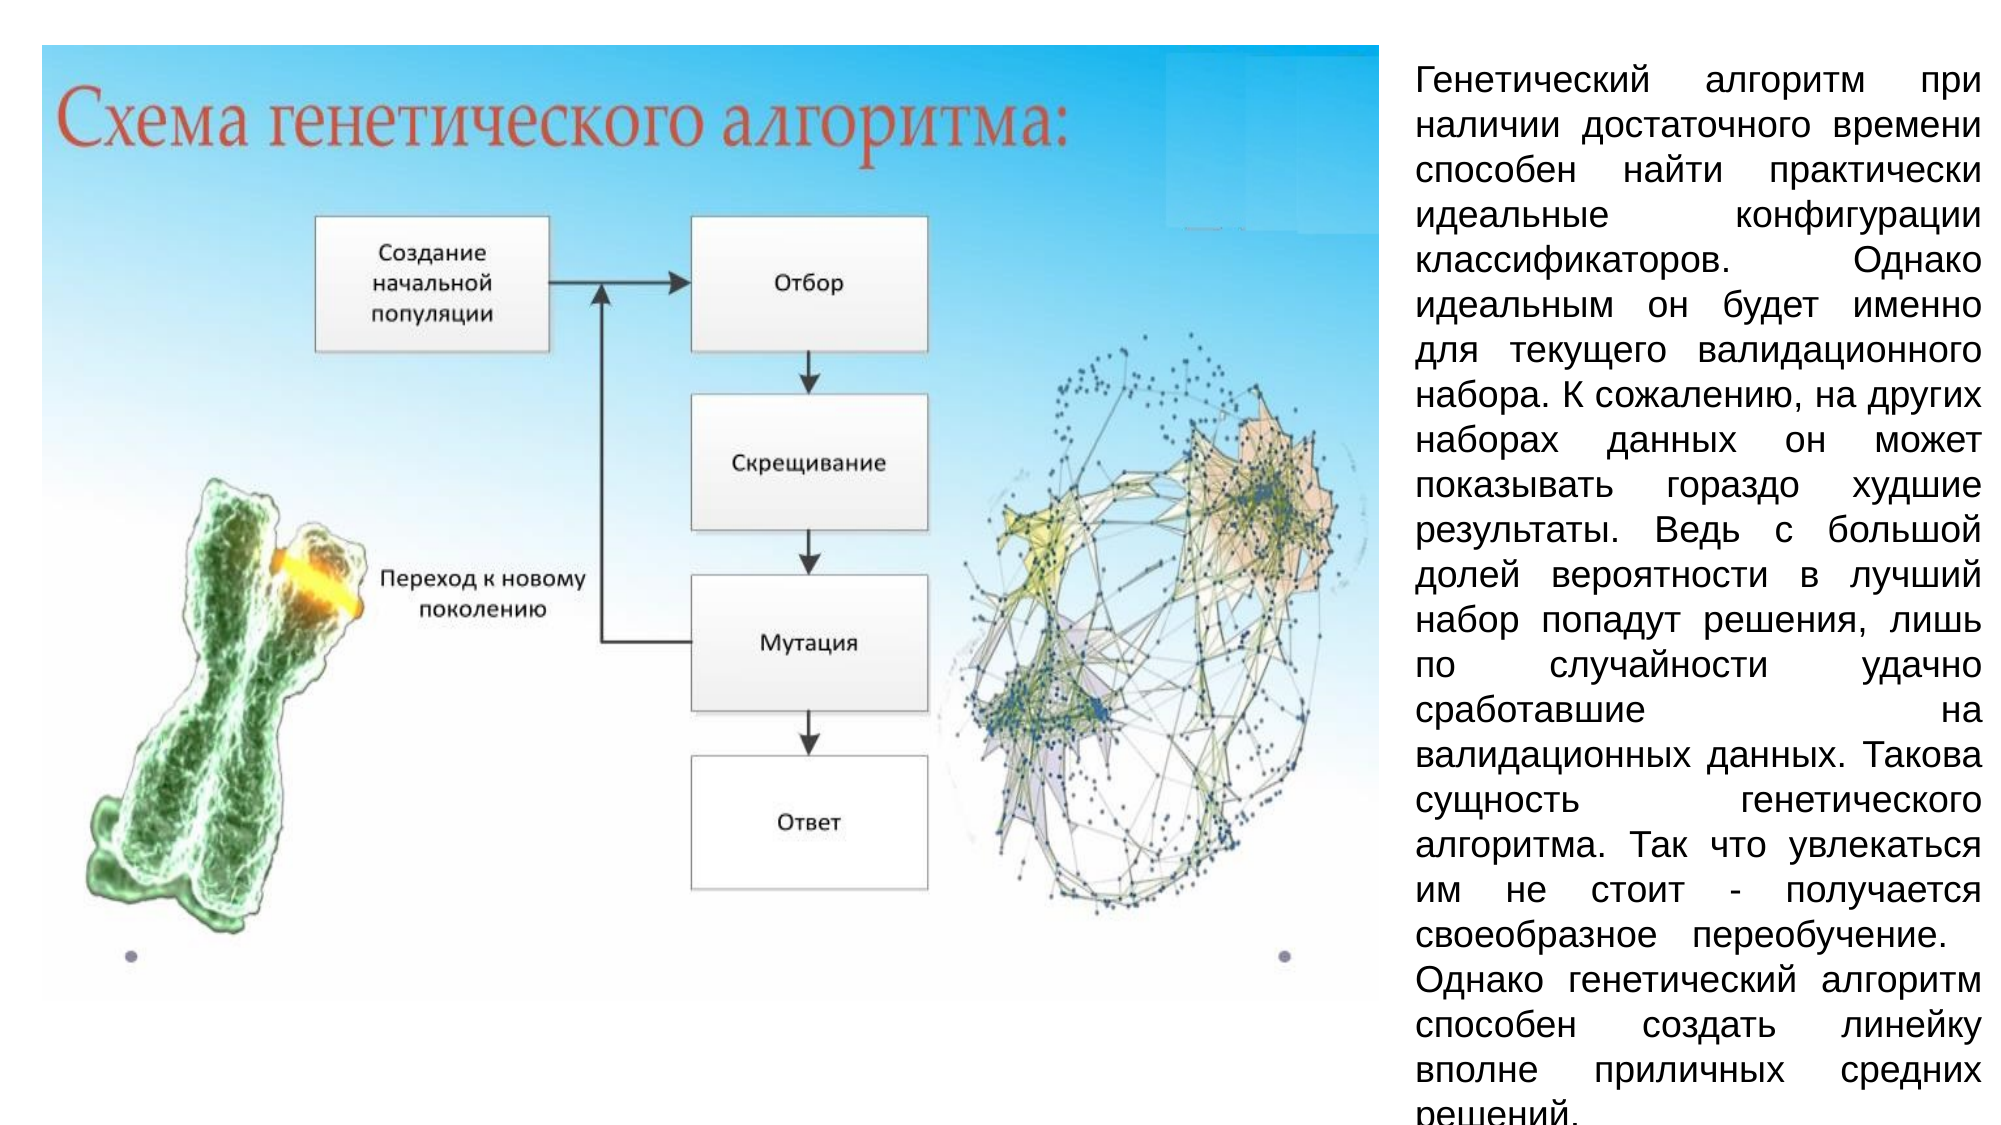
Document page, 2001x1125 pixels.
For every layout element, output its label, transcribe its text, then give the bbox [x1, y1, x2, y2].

list Генетический алгоритм при наличии достаточного времени способен найти практически идеальные конфигурации классификаторов. Однако идеальным он будет именно для текущего валидационного набора. К сожалению, на других наборах данных он может показывать гораздо худшие результаты. Ведь с большой долей вероятности в лучший набор попадут решения, лишь по случайности удачно сработавшие на валидационных данных. Такова сущность генетического алгоритма. Так что увлекаться им не стоит - получается своеобразное переобучение. Однако генетический алгоритм способен создать линейку вполне приличных средних решений. [1381, 47, 1998, 975]
picture [42, 44, 1379, 1001]
